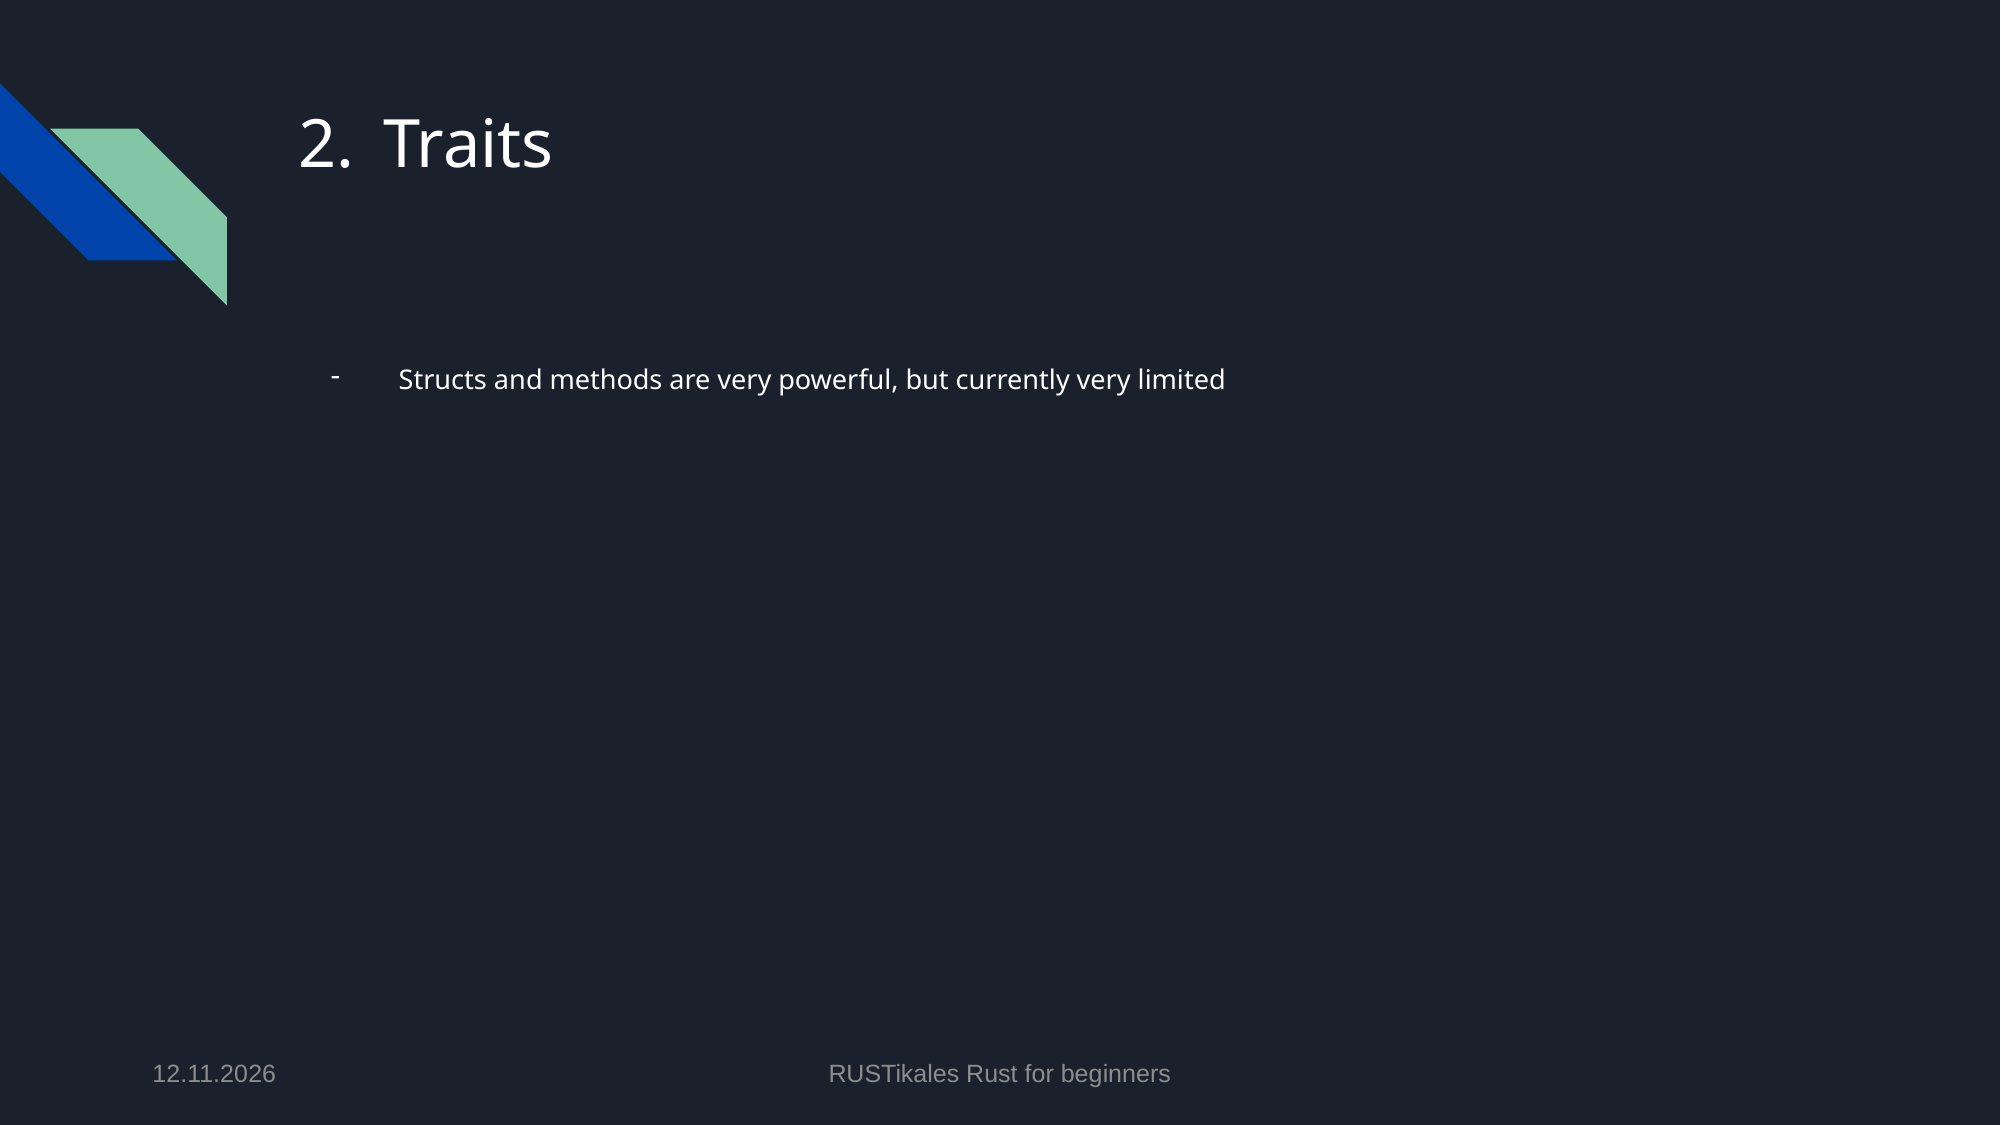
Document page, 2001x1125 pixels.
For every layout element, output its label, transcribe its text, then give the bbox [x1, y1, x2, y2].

list Structs and methods are very powerful, but currently very limited [283, 342, 1824, 980]
title Traits [283, 86, 1824, 287]
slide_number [137, 1042, 588, 1103]
footer RUSTikales Rust for beginners [662, 1042, 1338, 1103]
